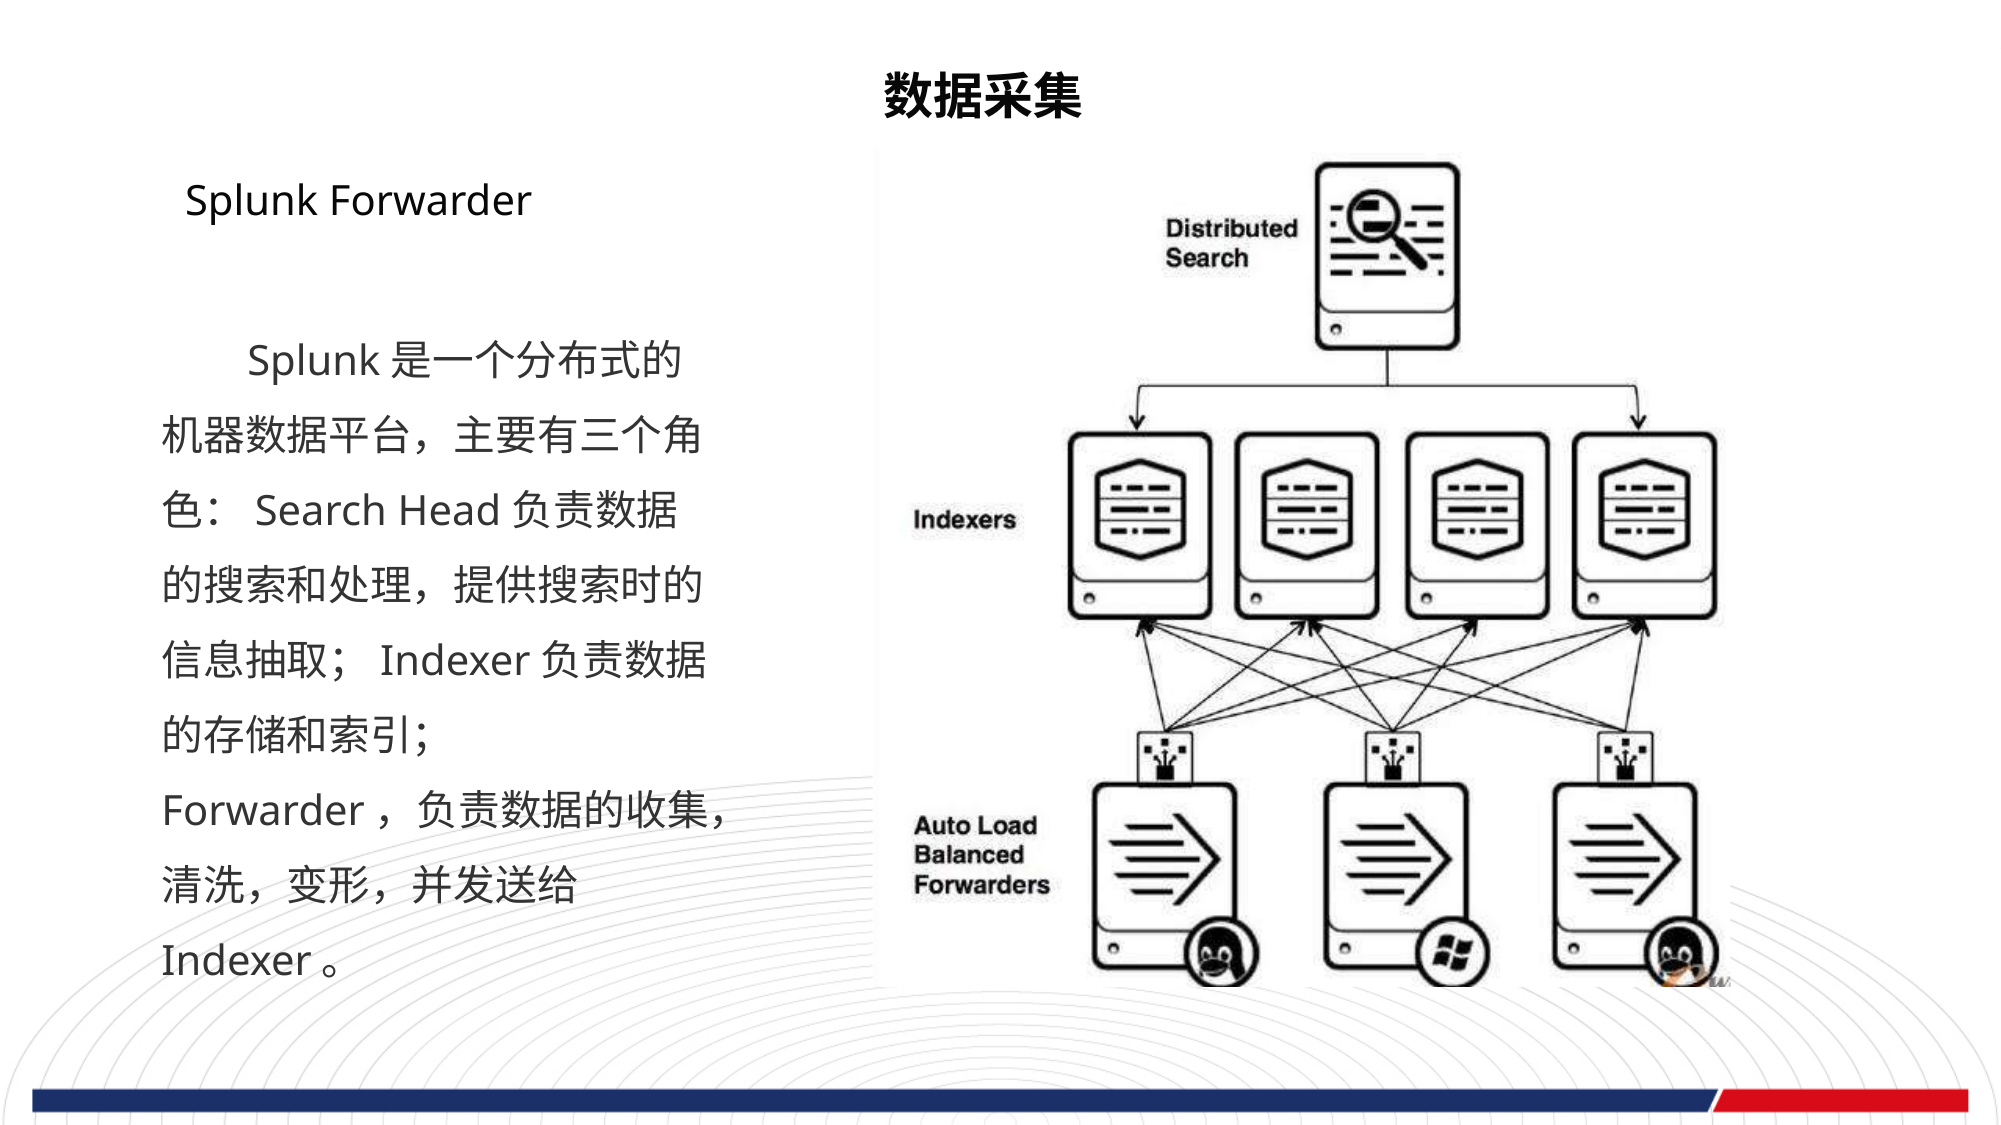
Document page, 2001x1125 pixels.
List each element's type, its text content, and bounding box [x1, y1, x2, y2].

text_box Splunk是一个分布式的机器数据平台，主要有三个角色：Search Head负责数据的搜索和处理，提供搜索时的信息抽取；Indexer负责数据的存储和索引；Forwarder，负责数据的收集，清洗，变形，并发送给Indexer。 [146, 301, 734, 991]
picture [0, 0, 2001, 1125]
text_box 数据采集 [136, 64, 1830, 167]
text_box Splunk Forwarder [170, 166, 548, 232]
